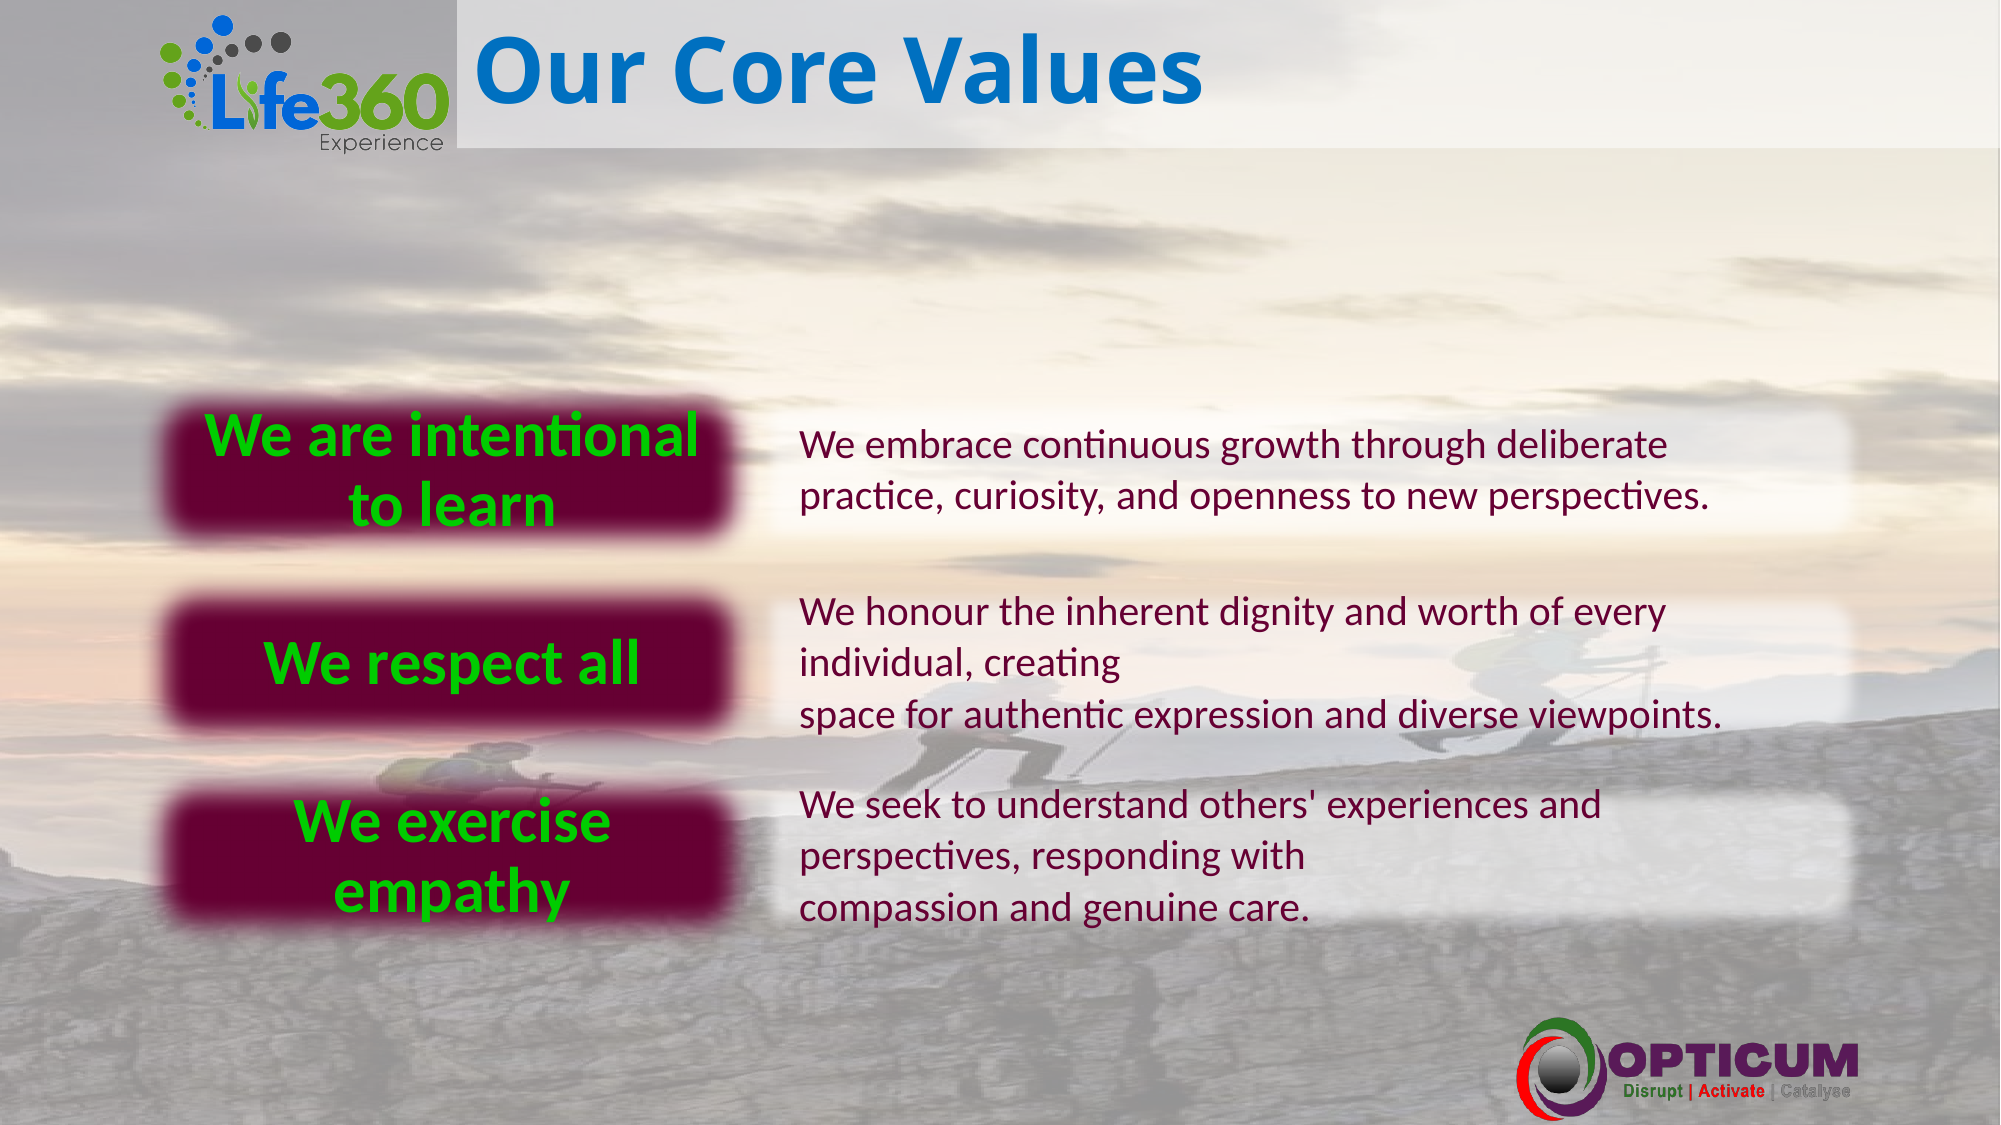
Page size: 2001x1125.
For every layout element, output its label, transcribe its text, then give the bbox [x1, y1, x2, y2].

picture [137, 3, 486, 163]
picture [1513, 1013, 1863, 1125]
title Our Core Values [457, 0, 2000, 149]
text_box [137, 378, 1863, 949]
